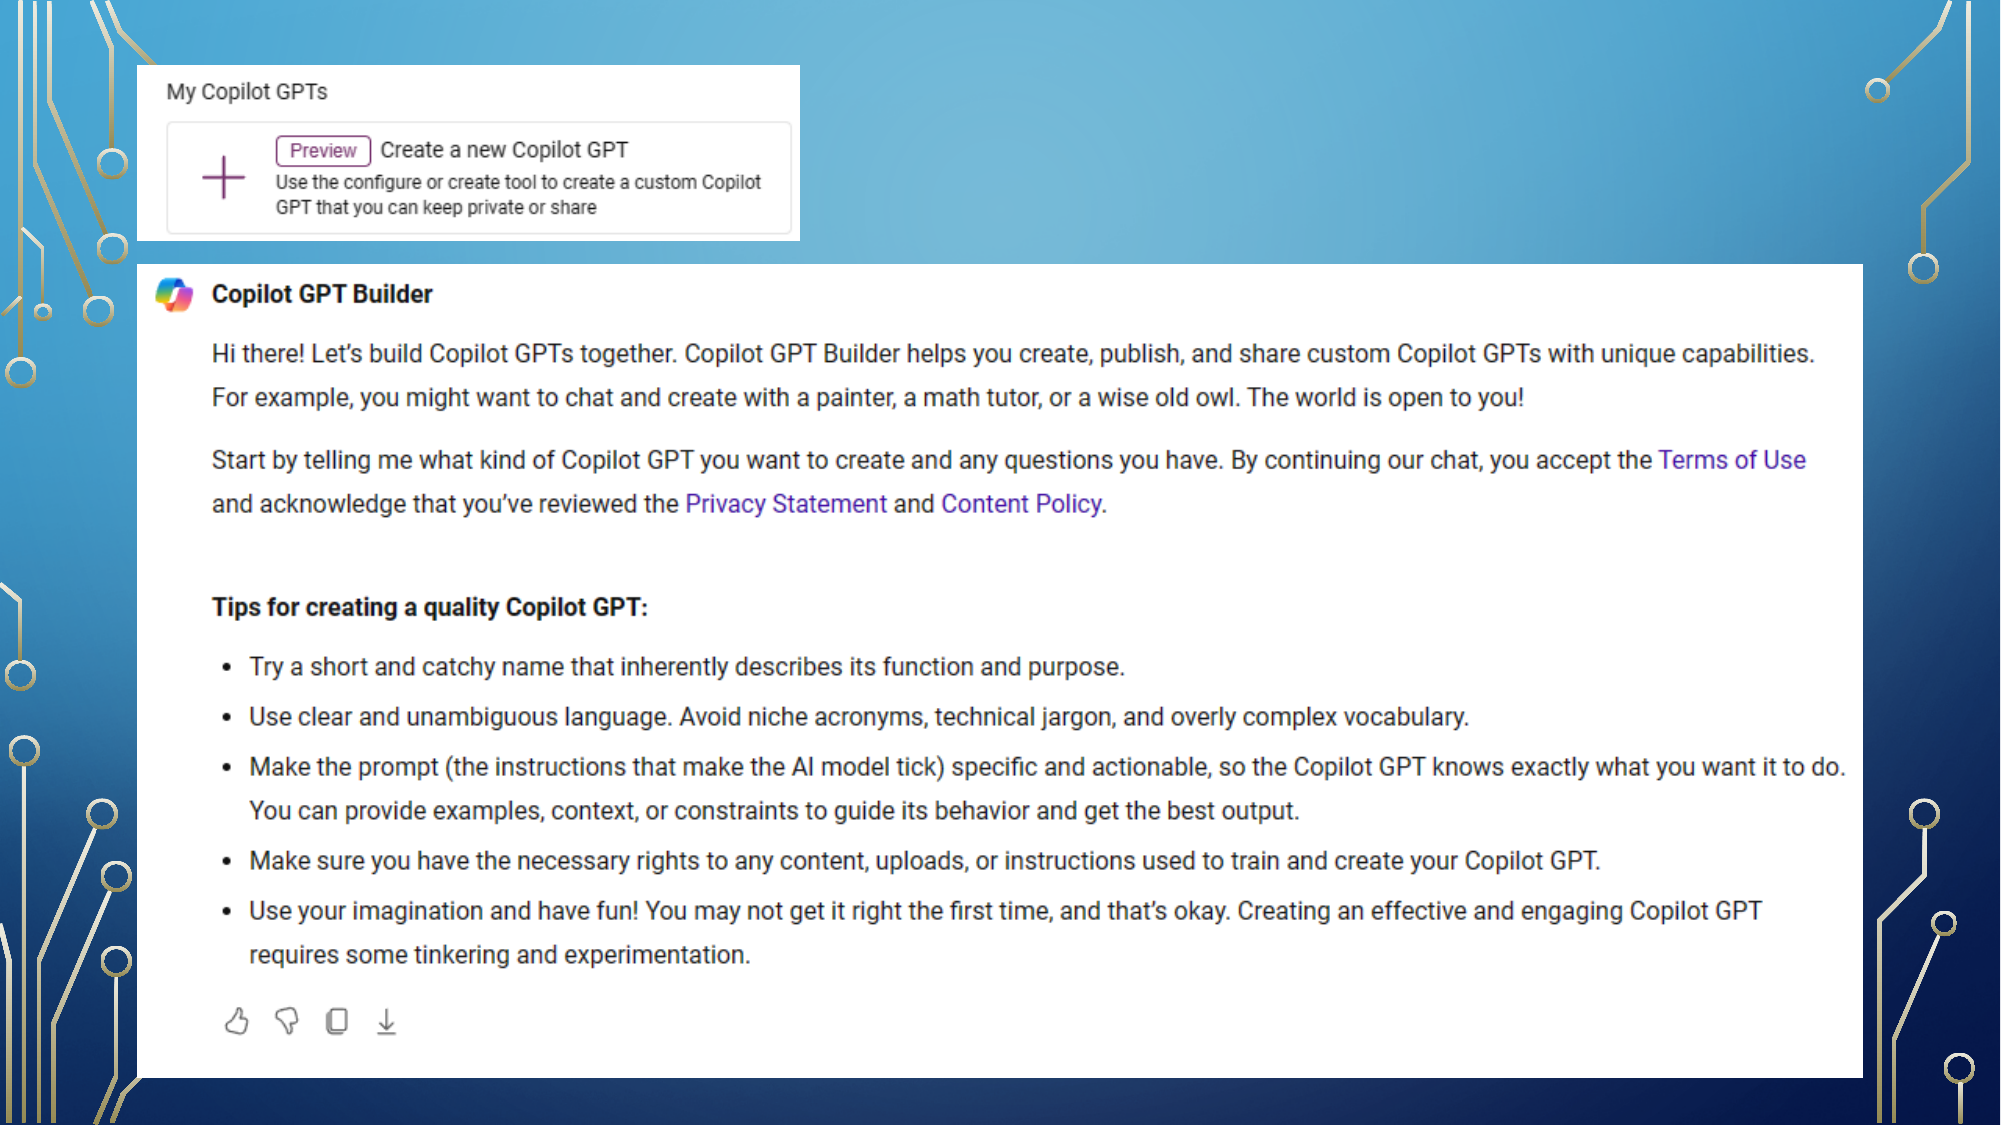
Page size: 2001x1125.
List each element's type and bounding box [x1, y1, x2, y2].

picture [137, 264, 1863, 1078]
picture [137, 64, 801, 241]
